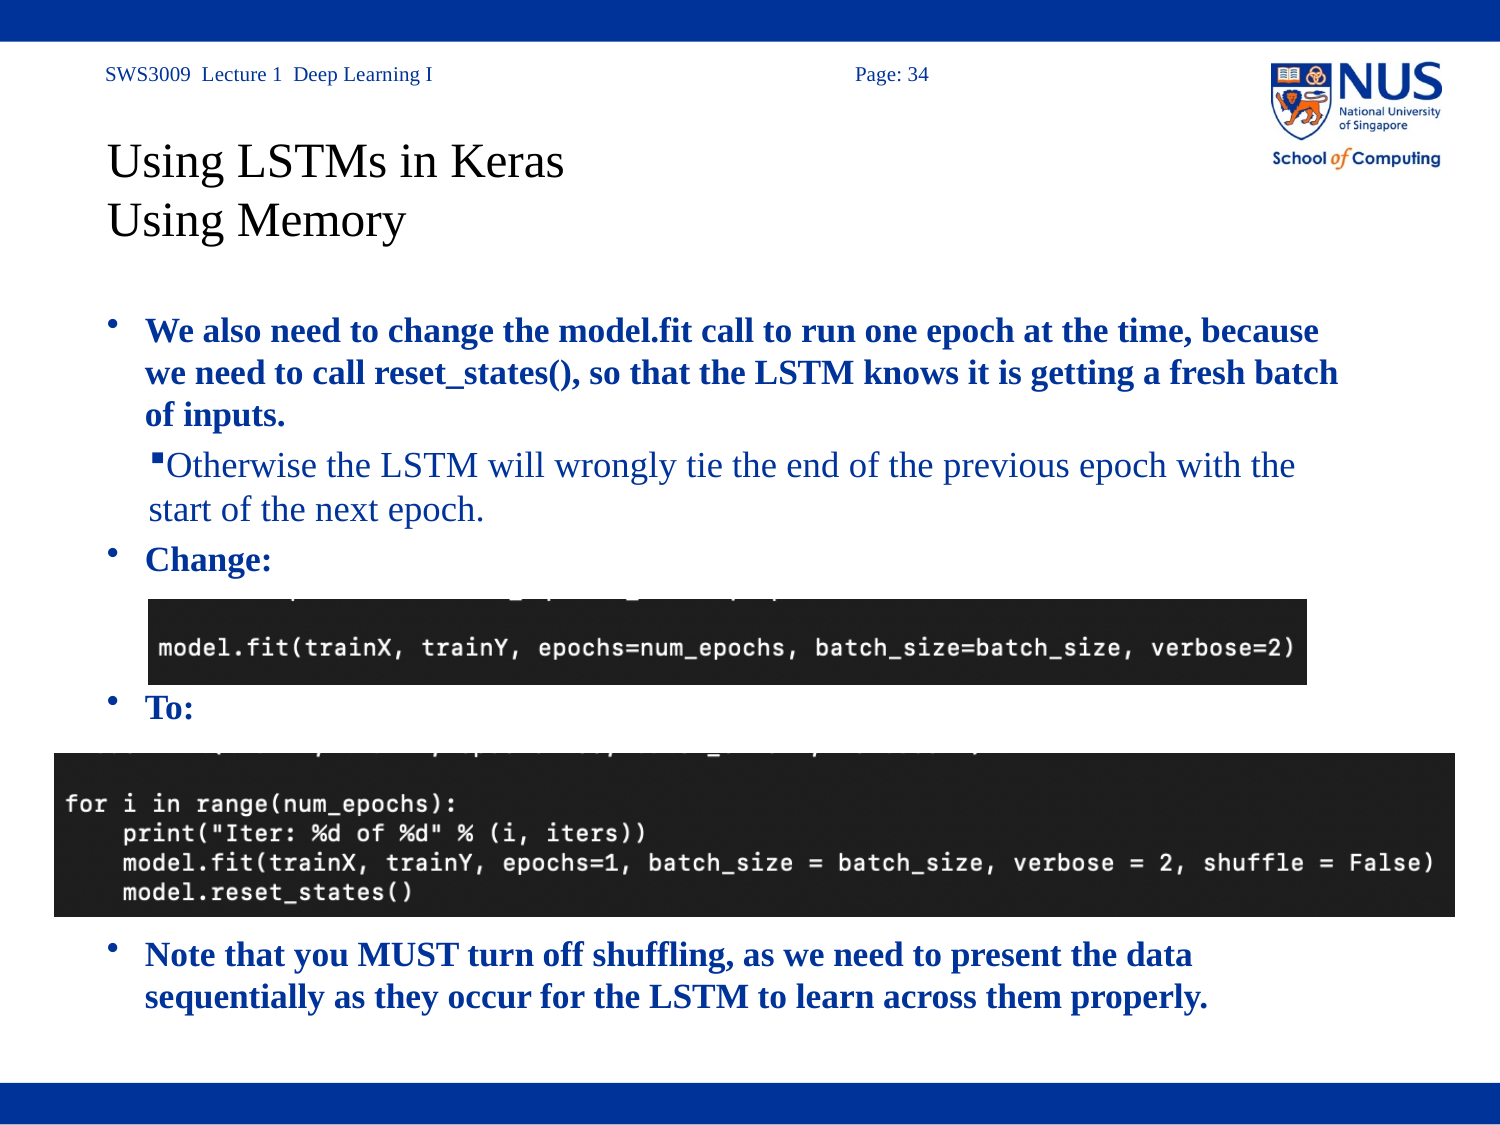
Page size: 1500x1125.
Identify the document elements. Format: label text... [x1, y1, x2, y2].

picture [1271, 61, 1442, 171]
picture [148, 599, 1307, 686]
list We also need to change the model.fit call to run one epoch at the time, because we need to call reset_states(), so that the LSTM knows it is getting a fresh batch of inputs. Otherwise the LSTM will wrongly tie the end of the previous epoch with the start of the next epoch. Change: To: Note that you MUST turn off shuffling, as we need to present the data sequentially as they occur for the LSTM to learn across them properly. [90, 924, 1366, 1022]
picture [54, 753, 1456, 917]
title Using LSTMs in Keras Using Memory [90, 93, 1160, 282]
list We also need to change the model.fit call to run one epoch at the time, because we need to call reset_states(), so that the LSTM knows it is getting a fresh batch of inputs. Otherwise the LSTM will wrongly tie the end of the previous epoch with the start of the next epoch. Change: To: Note that you MUST turn off shuffling, as we need to present the data sequentially as they occur for the LSTM to learn across them properly. [90, 298, 1366, 752]
